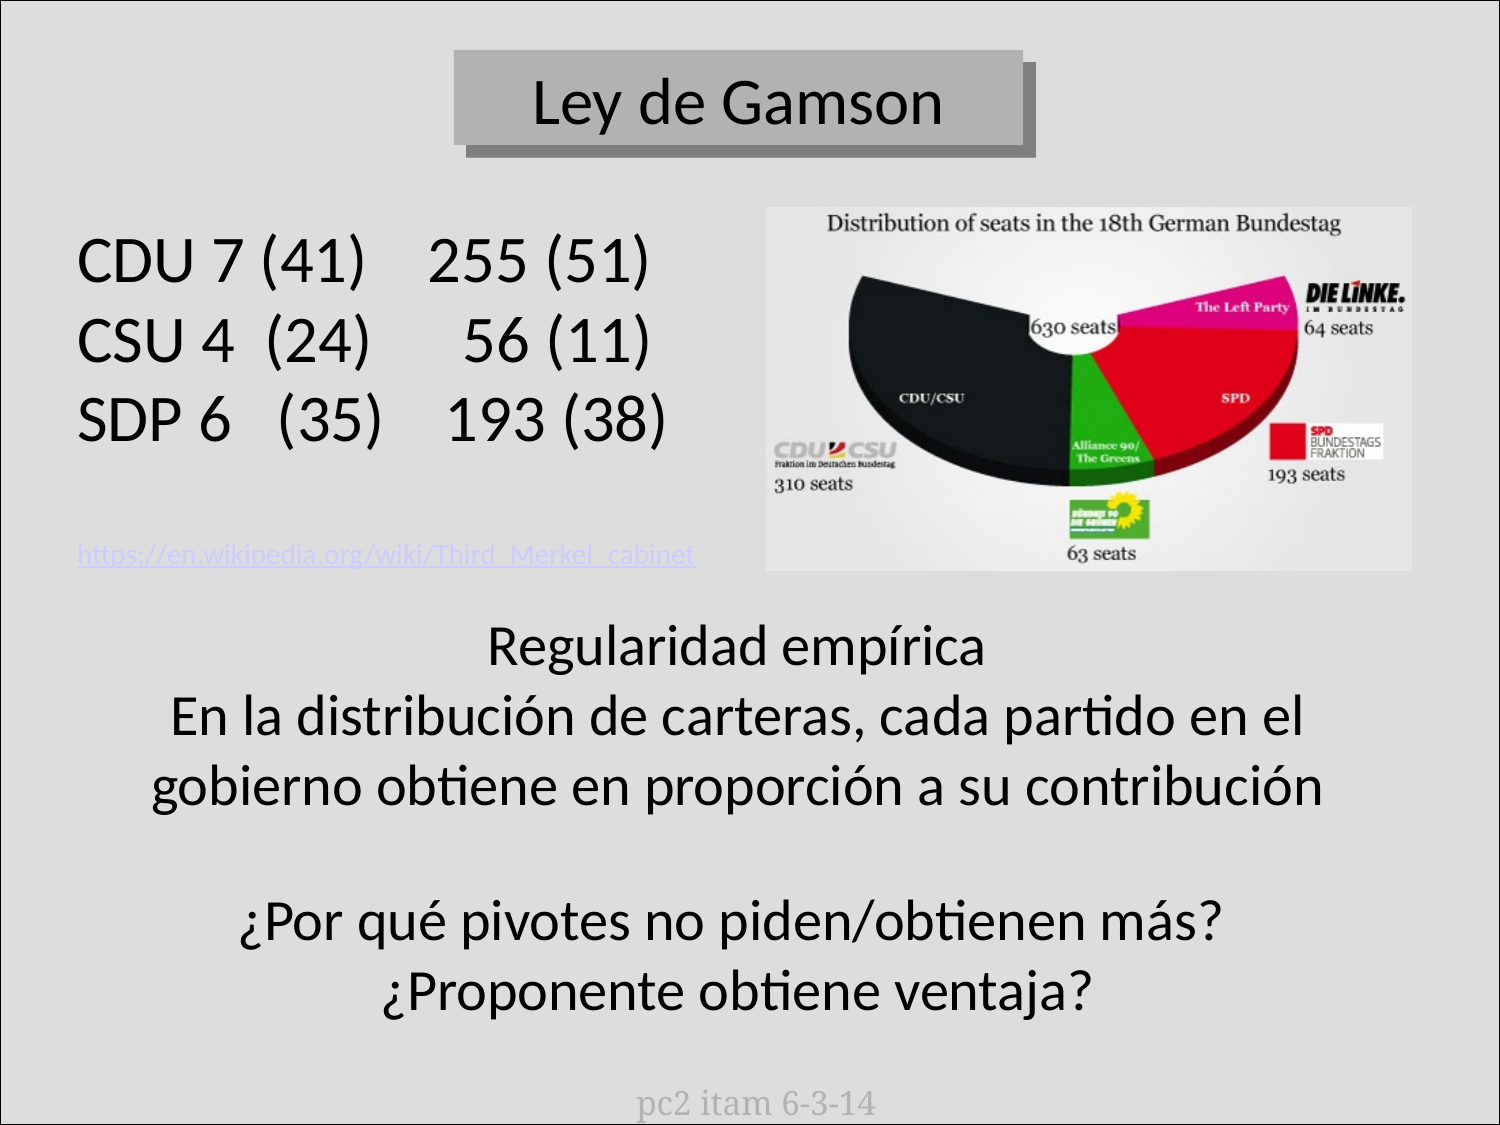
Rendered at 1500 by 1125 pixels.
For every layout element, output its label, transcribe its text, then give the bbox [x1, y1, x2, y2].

text_box Regularidad empírica En la distribución de carteras, cada partido en el gobierno obtiene en proporción a su contribución [50, 599, 1425, 825]
text_box Ley de Gamson [453, 49, 1024, 145]
picture [766, 207, 1412, 571]
text_box ¿Por qué pivotes no piden/obtienen más? ¿Proponente obtiene ventaja? [50, 874, 1425, 1030]
text_box CDU 7 (41) 255 (51) CSU 4 (24) 56 (11) SDP 6 (35) 193 (38) https://en.wikipedia.org/wiki/Third_Merkel_cabinet [62, 207, 762, 578]
